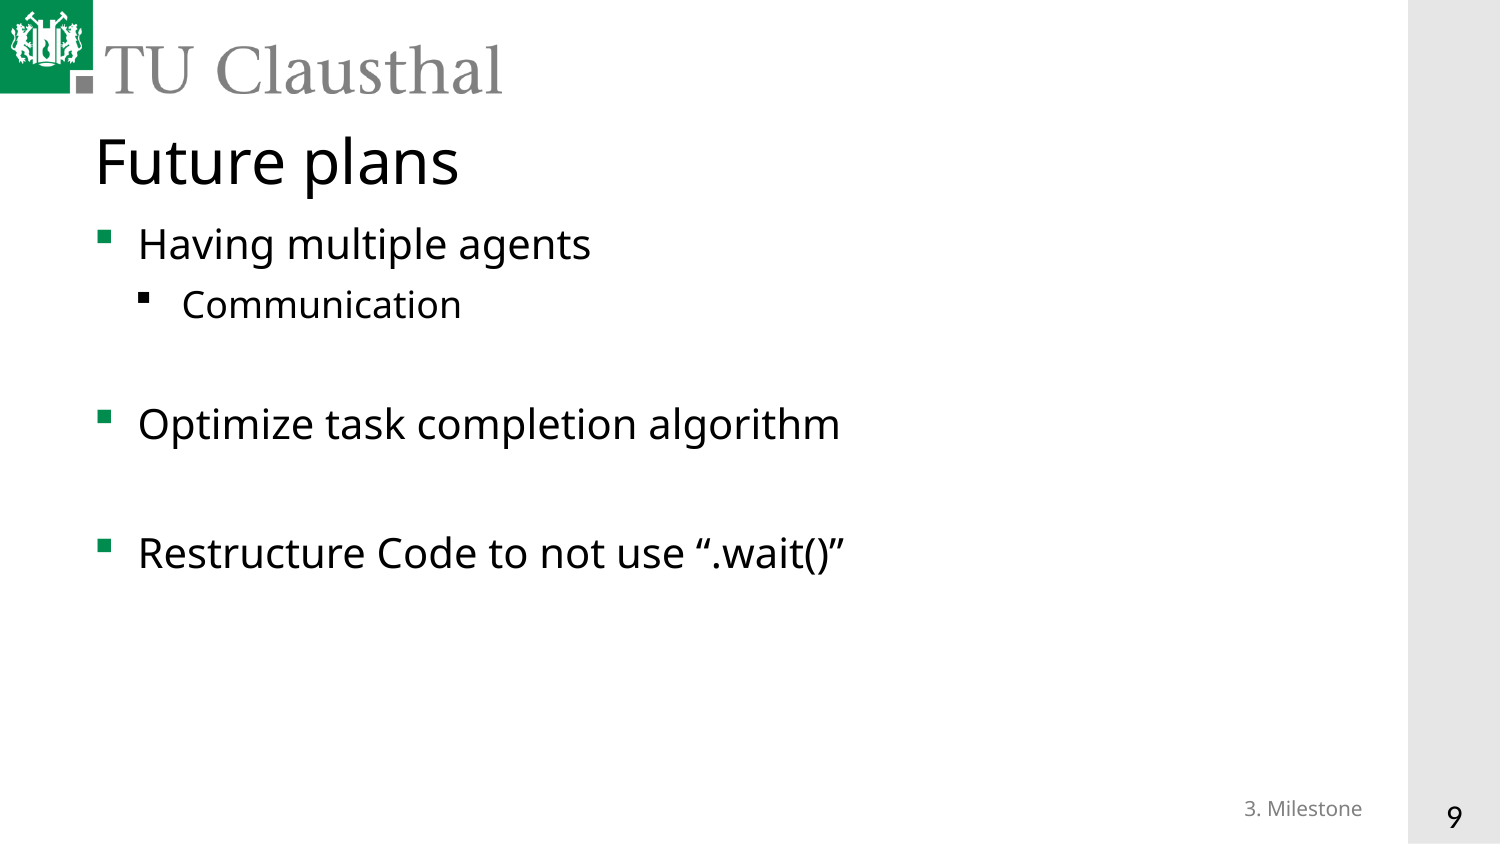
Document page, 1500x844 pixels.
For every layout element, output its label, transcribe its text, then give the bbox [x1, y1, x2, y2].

text_box Having multiple agents Communication Optimize task completion algorithm Restructure Code to not use “.wait()” [78, 210, 1379, 768]
title Future plans [79, 114, 1375, 201]
picture [0, 0, 502, 94]
